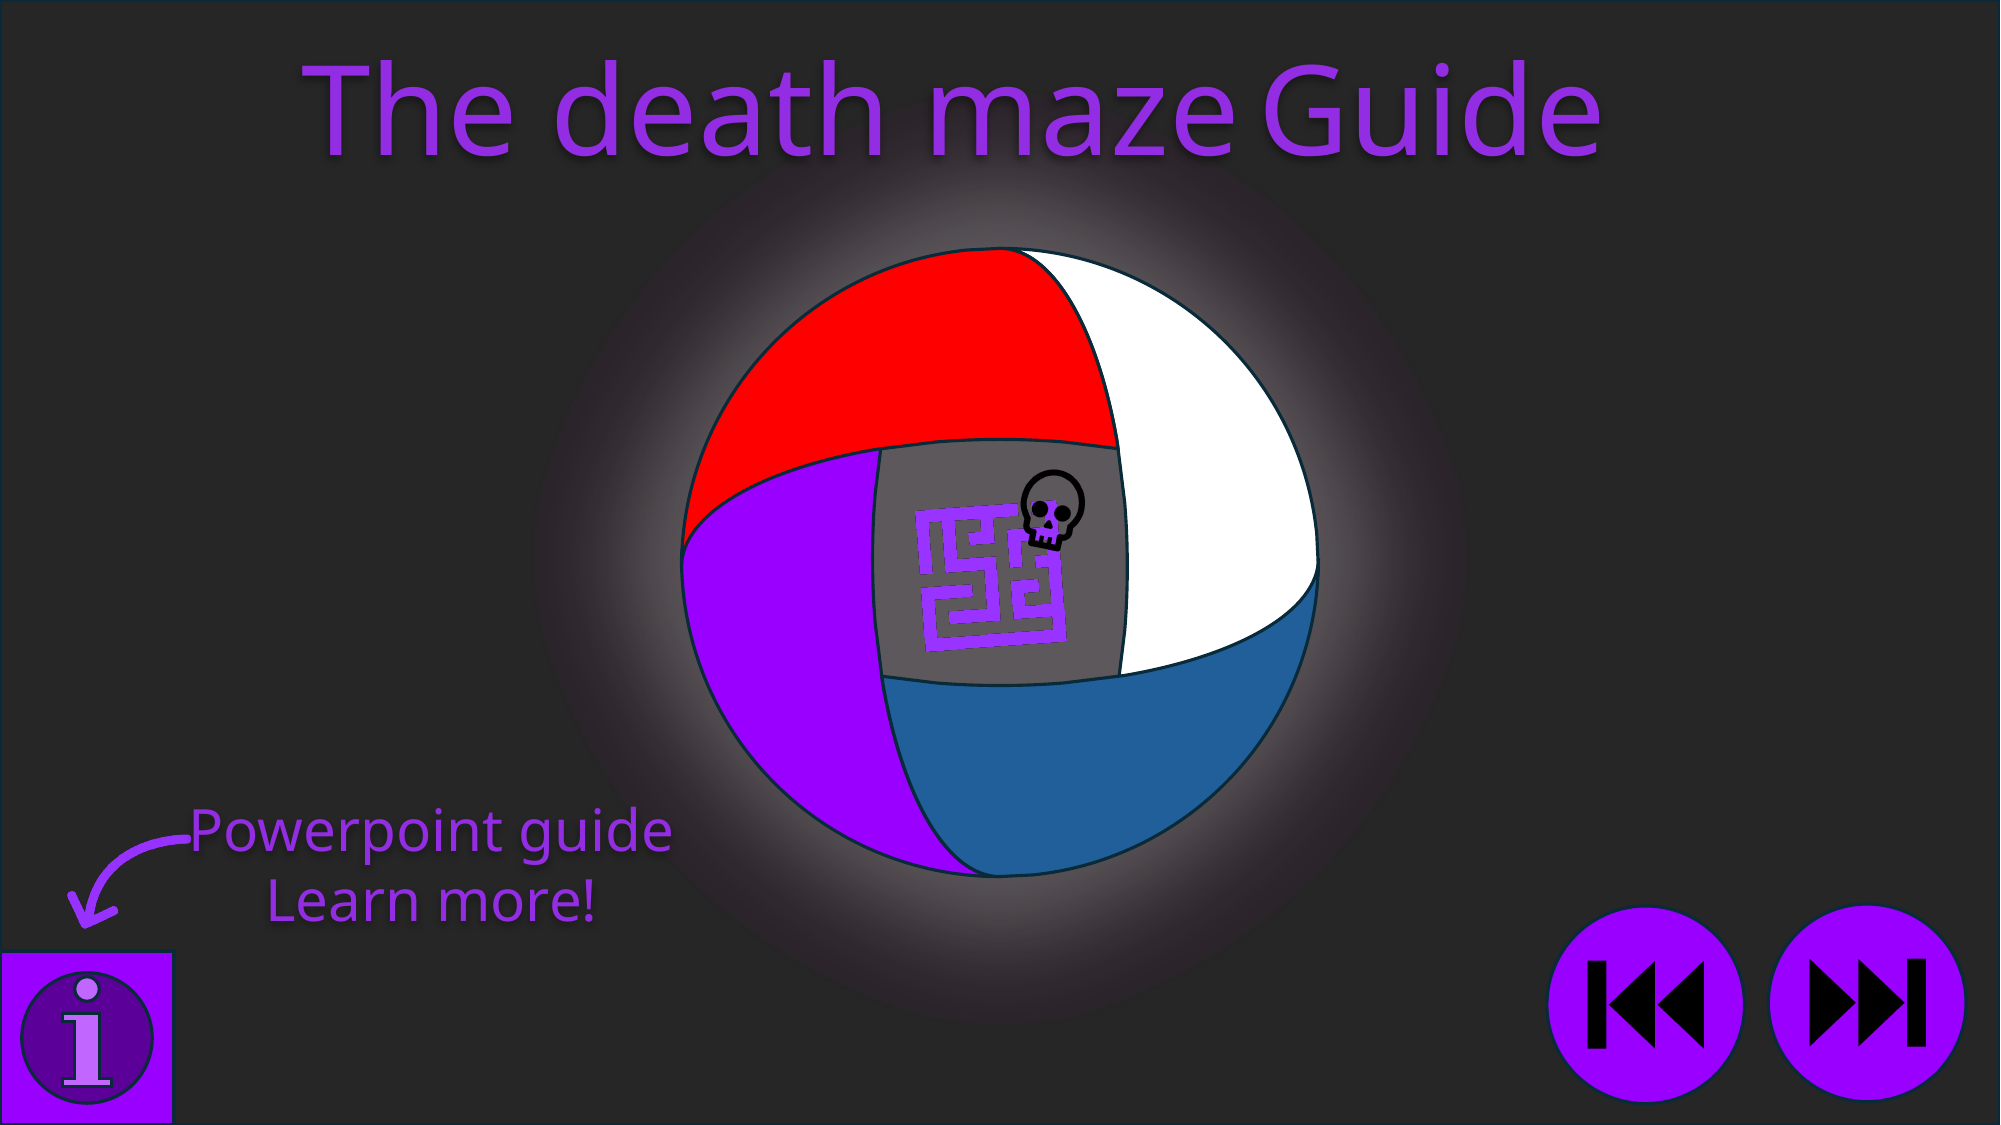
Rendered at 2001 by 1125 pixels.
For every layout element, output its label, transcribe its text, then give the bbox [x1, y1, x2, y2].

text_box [1767, 903, 1967, 1103]
text_box [679, 246, 1120, 567]
text_box [626, 202, 1374, 933]
text_box [0, 949, 176, 1125]
picture [881, 452, 1109, 686]
text_box [1005, 246, 1320, 674]
text_box The death maze [223, 22, 1319, 188]
text_box Powerpoint guide Learn more! [156, 785, 707, 941]
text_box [1546, 905, 1746, 1105]
text_box [680, 451, 996, 879]
text_box [880, 558, 1321, 879]
text_box [0, 0, 2000, 1125]
text_box Guide [1319, 22, 1641, 188]
picture [34, 777, 210, 953]
